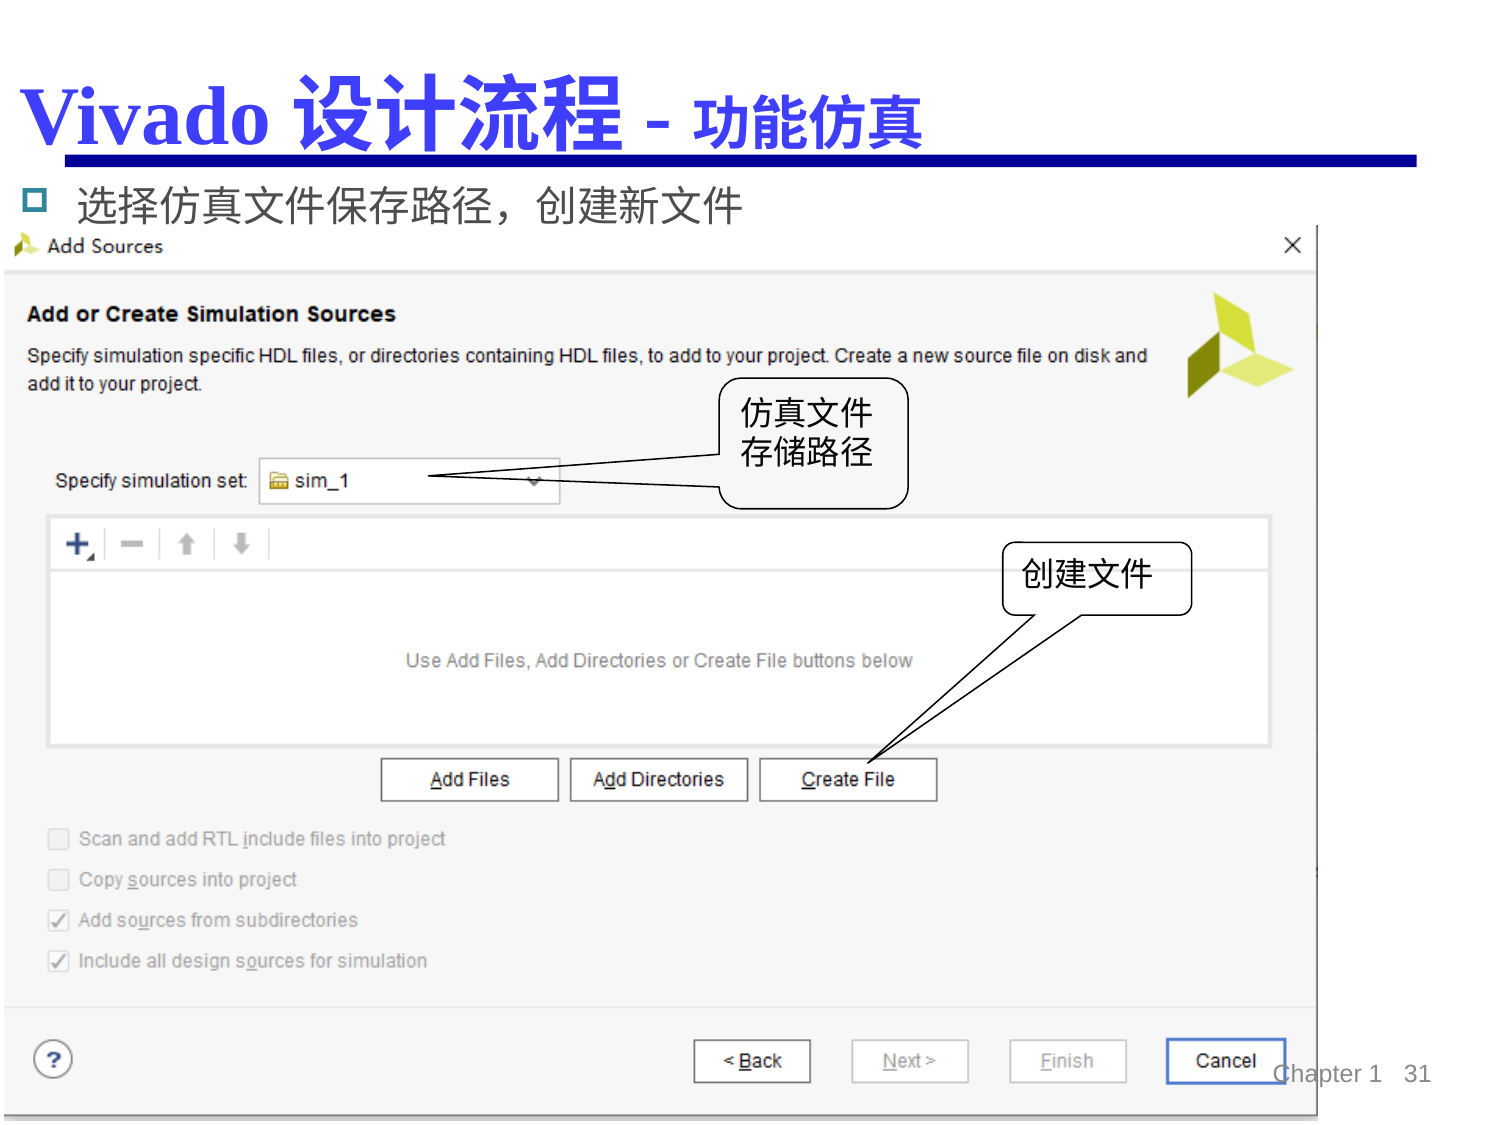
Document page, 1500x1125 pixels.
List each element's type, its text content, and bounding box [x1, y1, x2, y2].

slide_number Chapter 1 31 [1321, 1042, 1447, 1103]
text_box Vivado设计流程-功能仿真 [4, 32, 1296, 172]
picture [4, 225, 1318, 1121]
list 选择仿真文件保存路径，创建新文件 [4, 172, 1500, 799]
